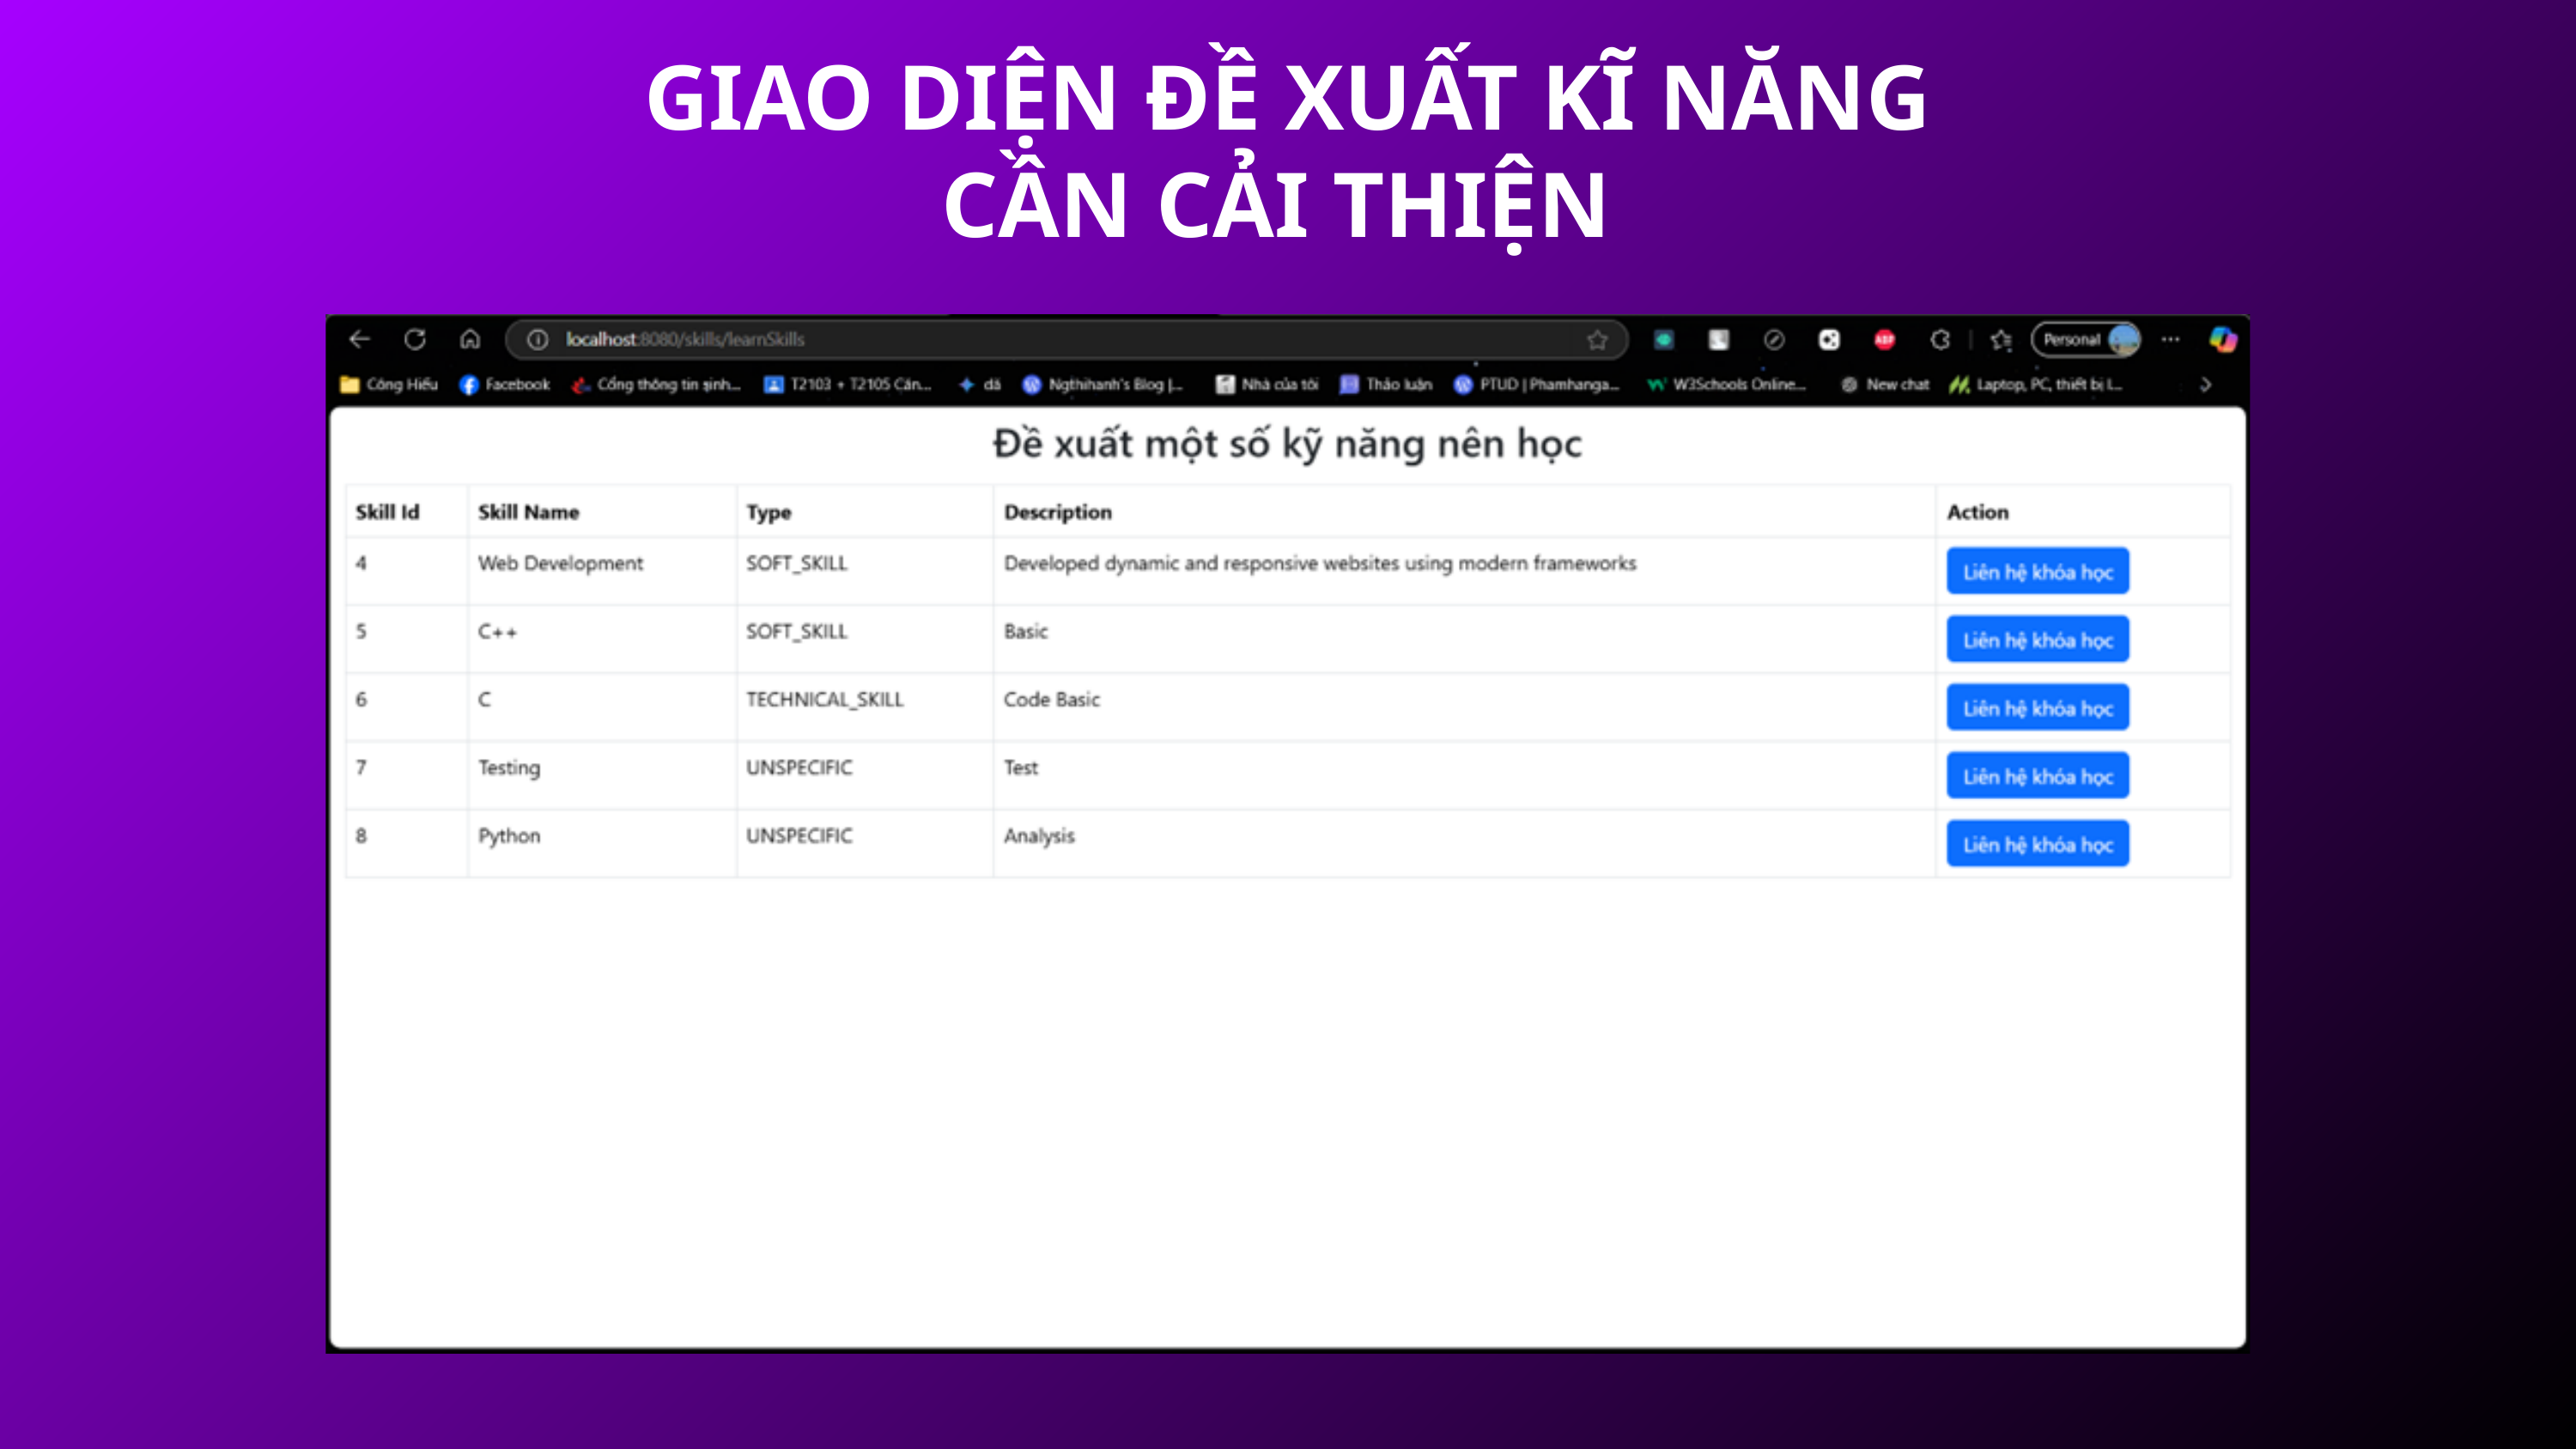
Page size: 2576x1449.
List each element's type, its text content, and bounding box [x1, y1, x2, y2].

text_box GIAO DIỆN ĐỀ XUẤT KĨ NĂNG CẦN CẢI THIỆN [574, 39, 2002, 363]
text_box [325, 314, 2251, 1354]
